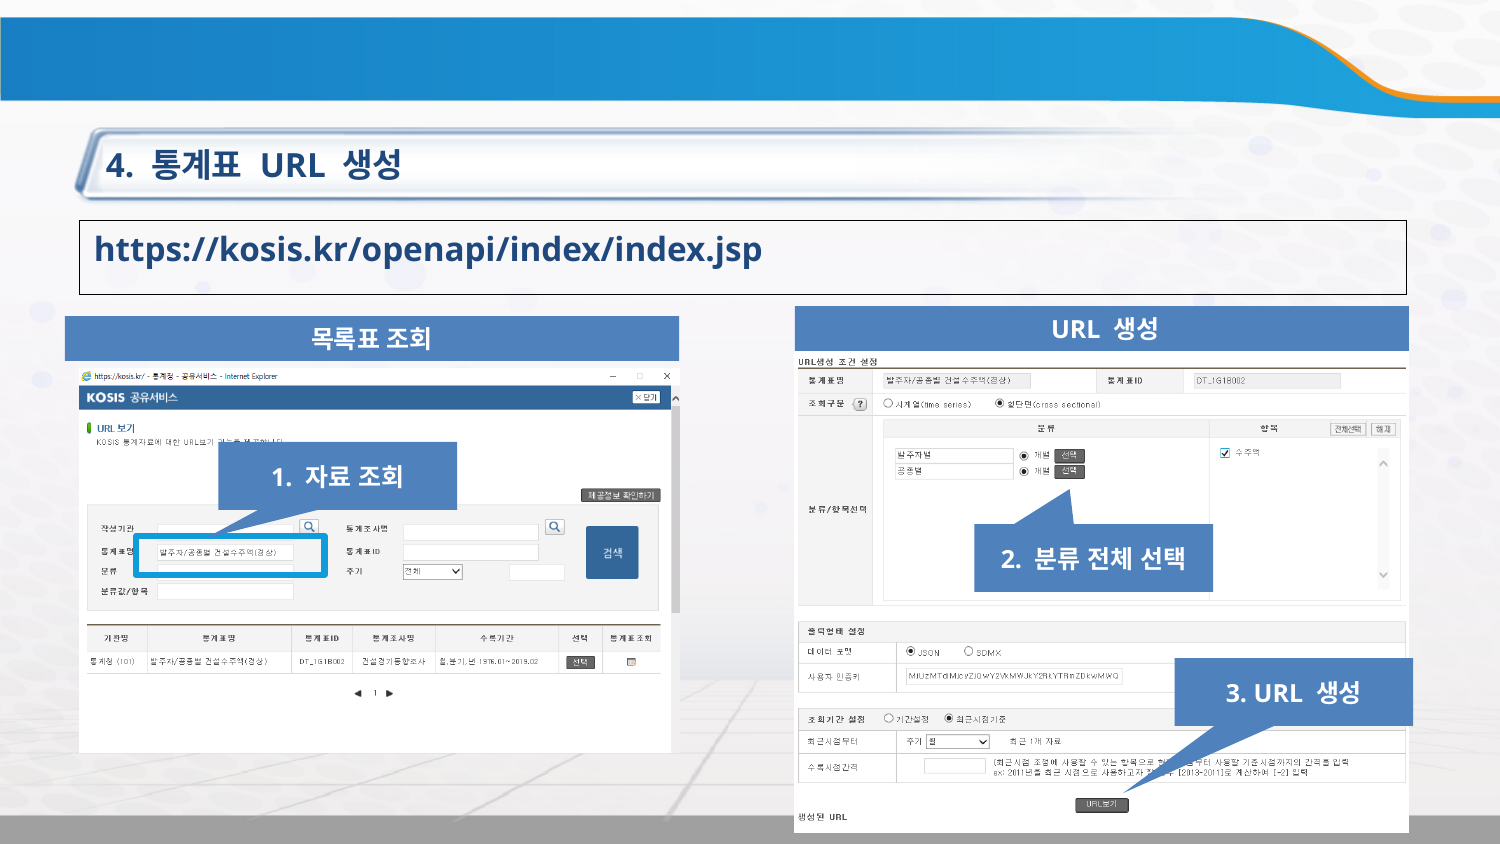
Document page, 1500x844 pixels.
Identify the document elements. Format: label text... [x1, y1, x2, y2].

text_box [74, 126, 1289, 208]
text_box URL 생성 [794, 306, 1409, 349]
picture [0, 0, 1500, 844]
text_box https://kosis.kr/openapi/index/index.jsp [79, 220, 1407, 295]
text_box 1. 통계청 포털 API 데이터 불러오기 [29, 0, 1175, 103]
text_box 목록표 조회 [64, 316, 680, 361]
